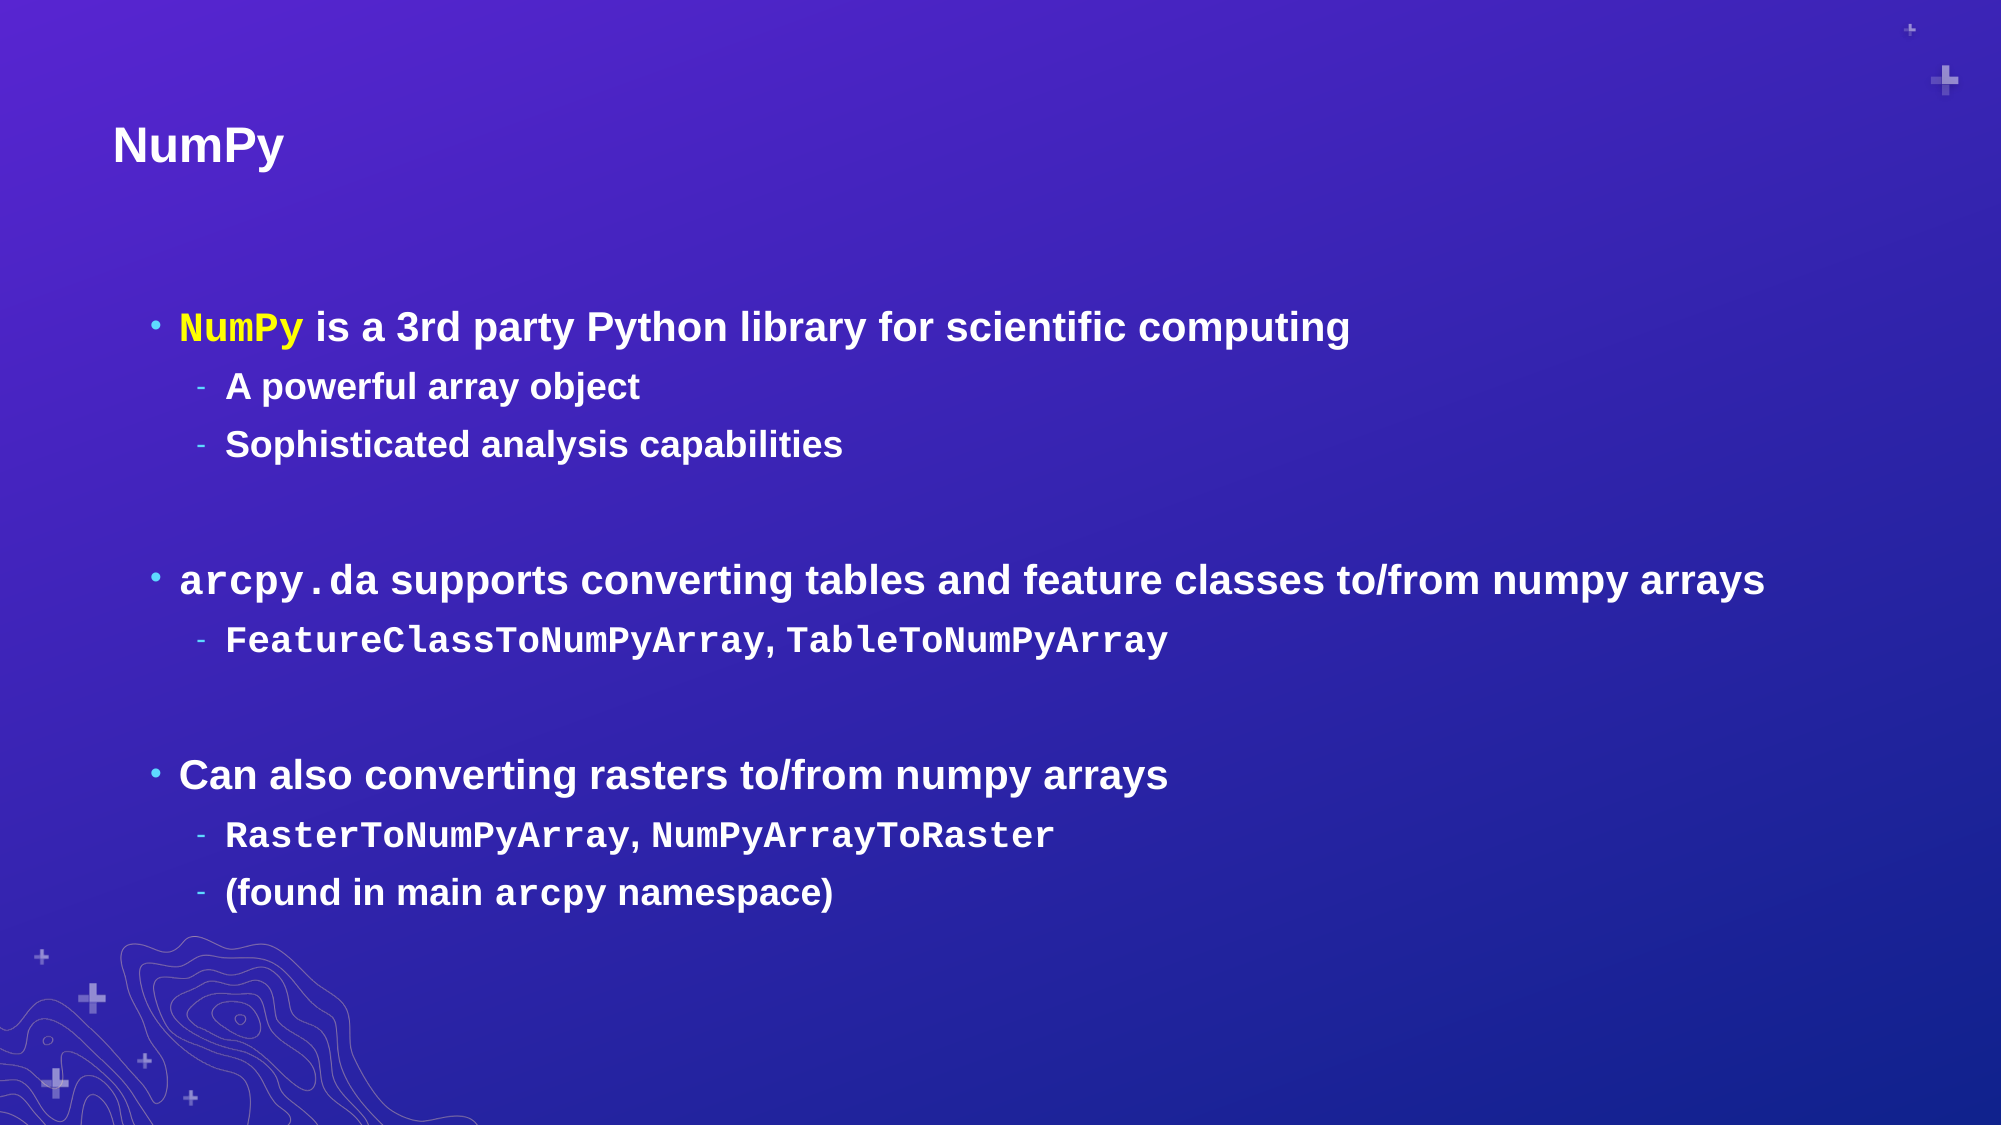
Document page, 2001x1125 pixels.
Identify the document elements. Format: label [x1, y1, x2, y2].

text_box [0, 0, 2000, 1125]
